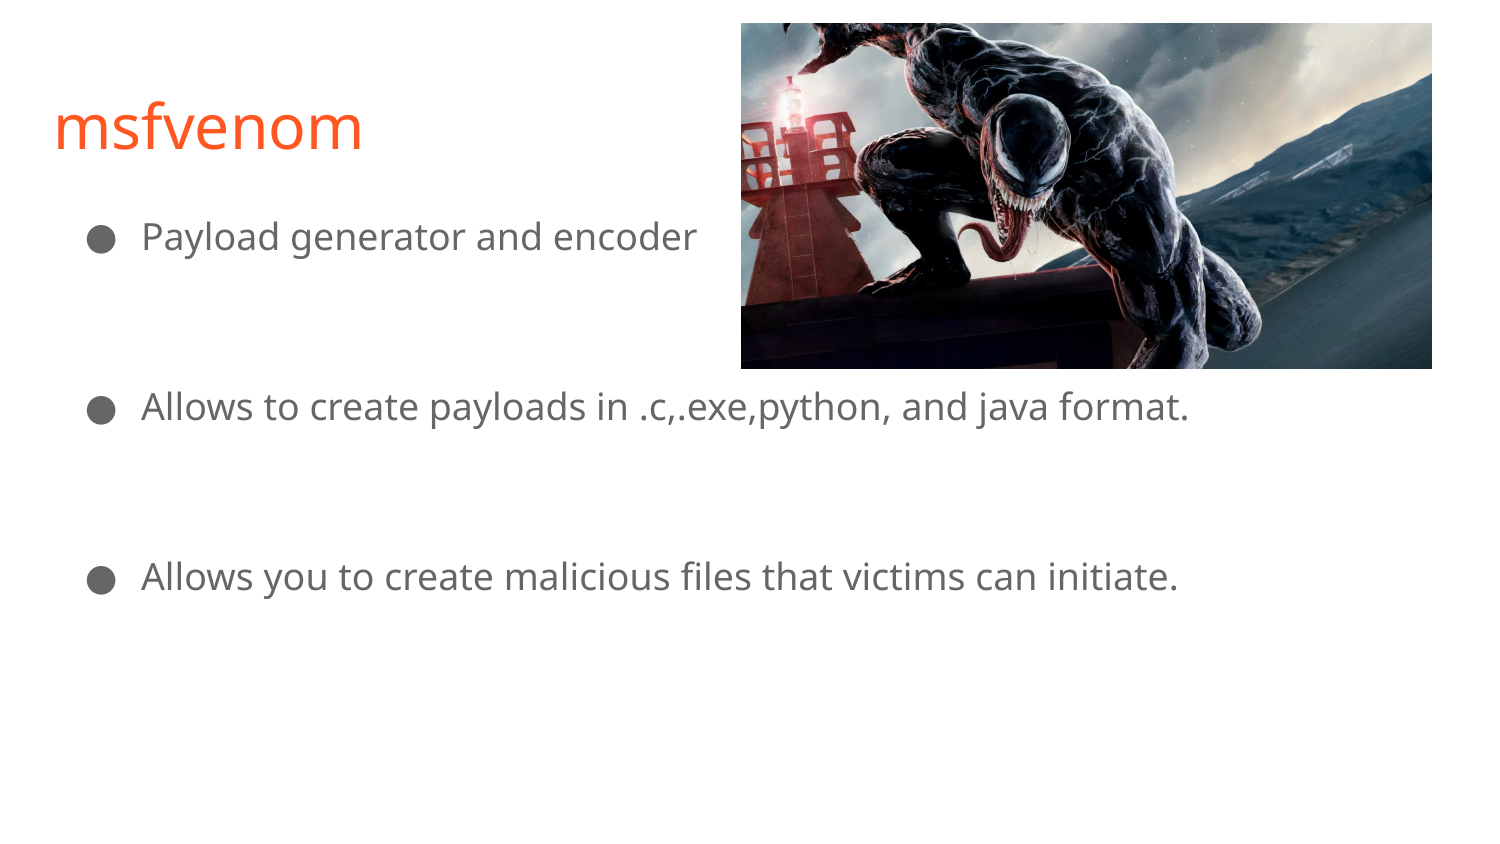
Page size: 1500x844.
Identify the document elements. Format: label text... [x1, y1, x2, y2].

title msfvenom [38, 71, 736, 166]
list Payload generator and encoder Allows to create payloads in .c,.exe,python, and java format. Allows you to create malicious files that victims can initiate. [51, 191, 1449, 752]
picture [741, 23, 1432, 369]
